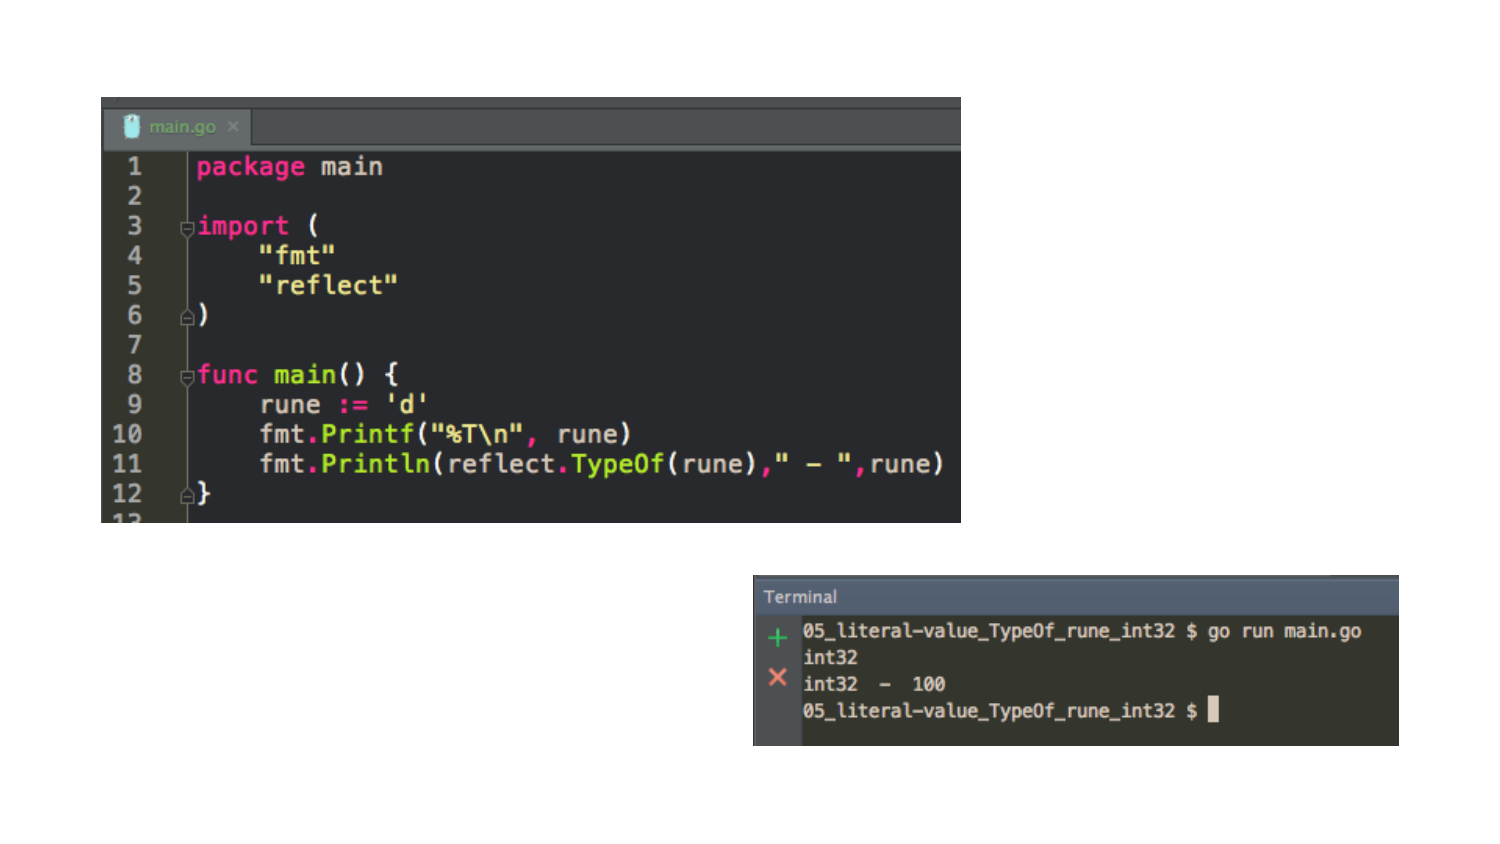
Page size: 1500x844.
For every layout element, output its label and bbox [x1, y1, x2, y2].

picture [752, 575, 1399, 747]
picture [101, 97, 962, 523]
